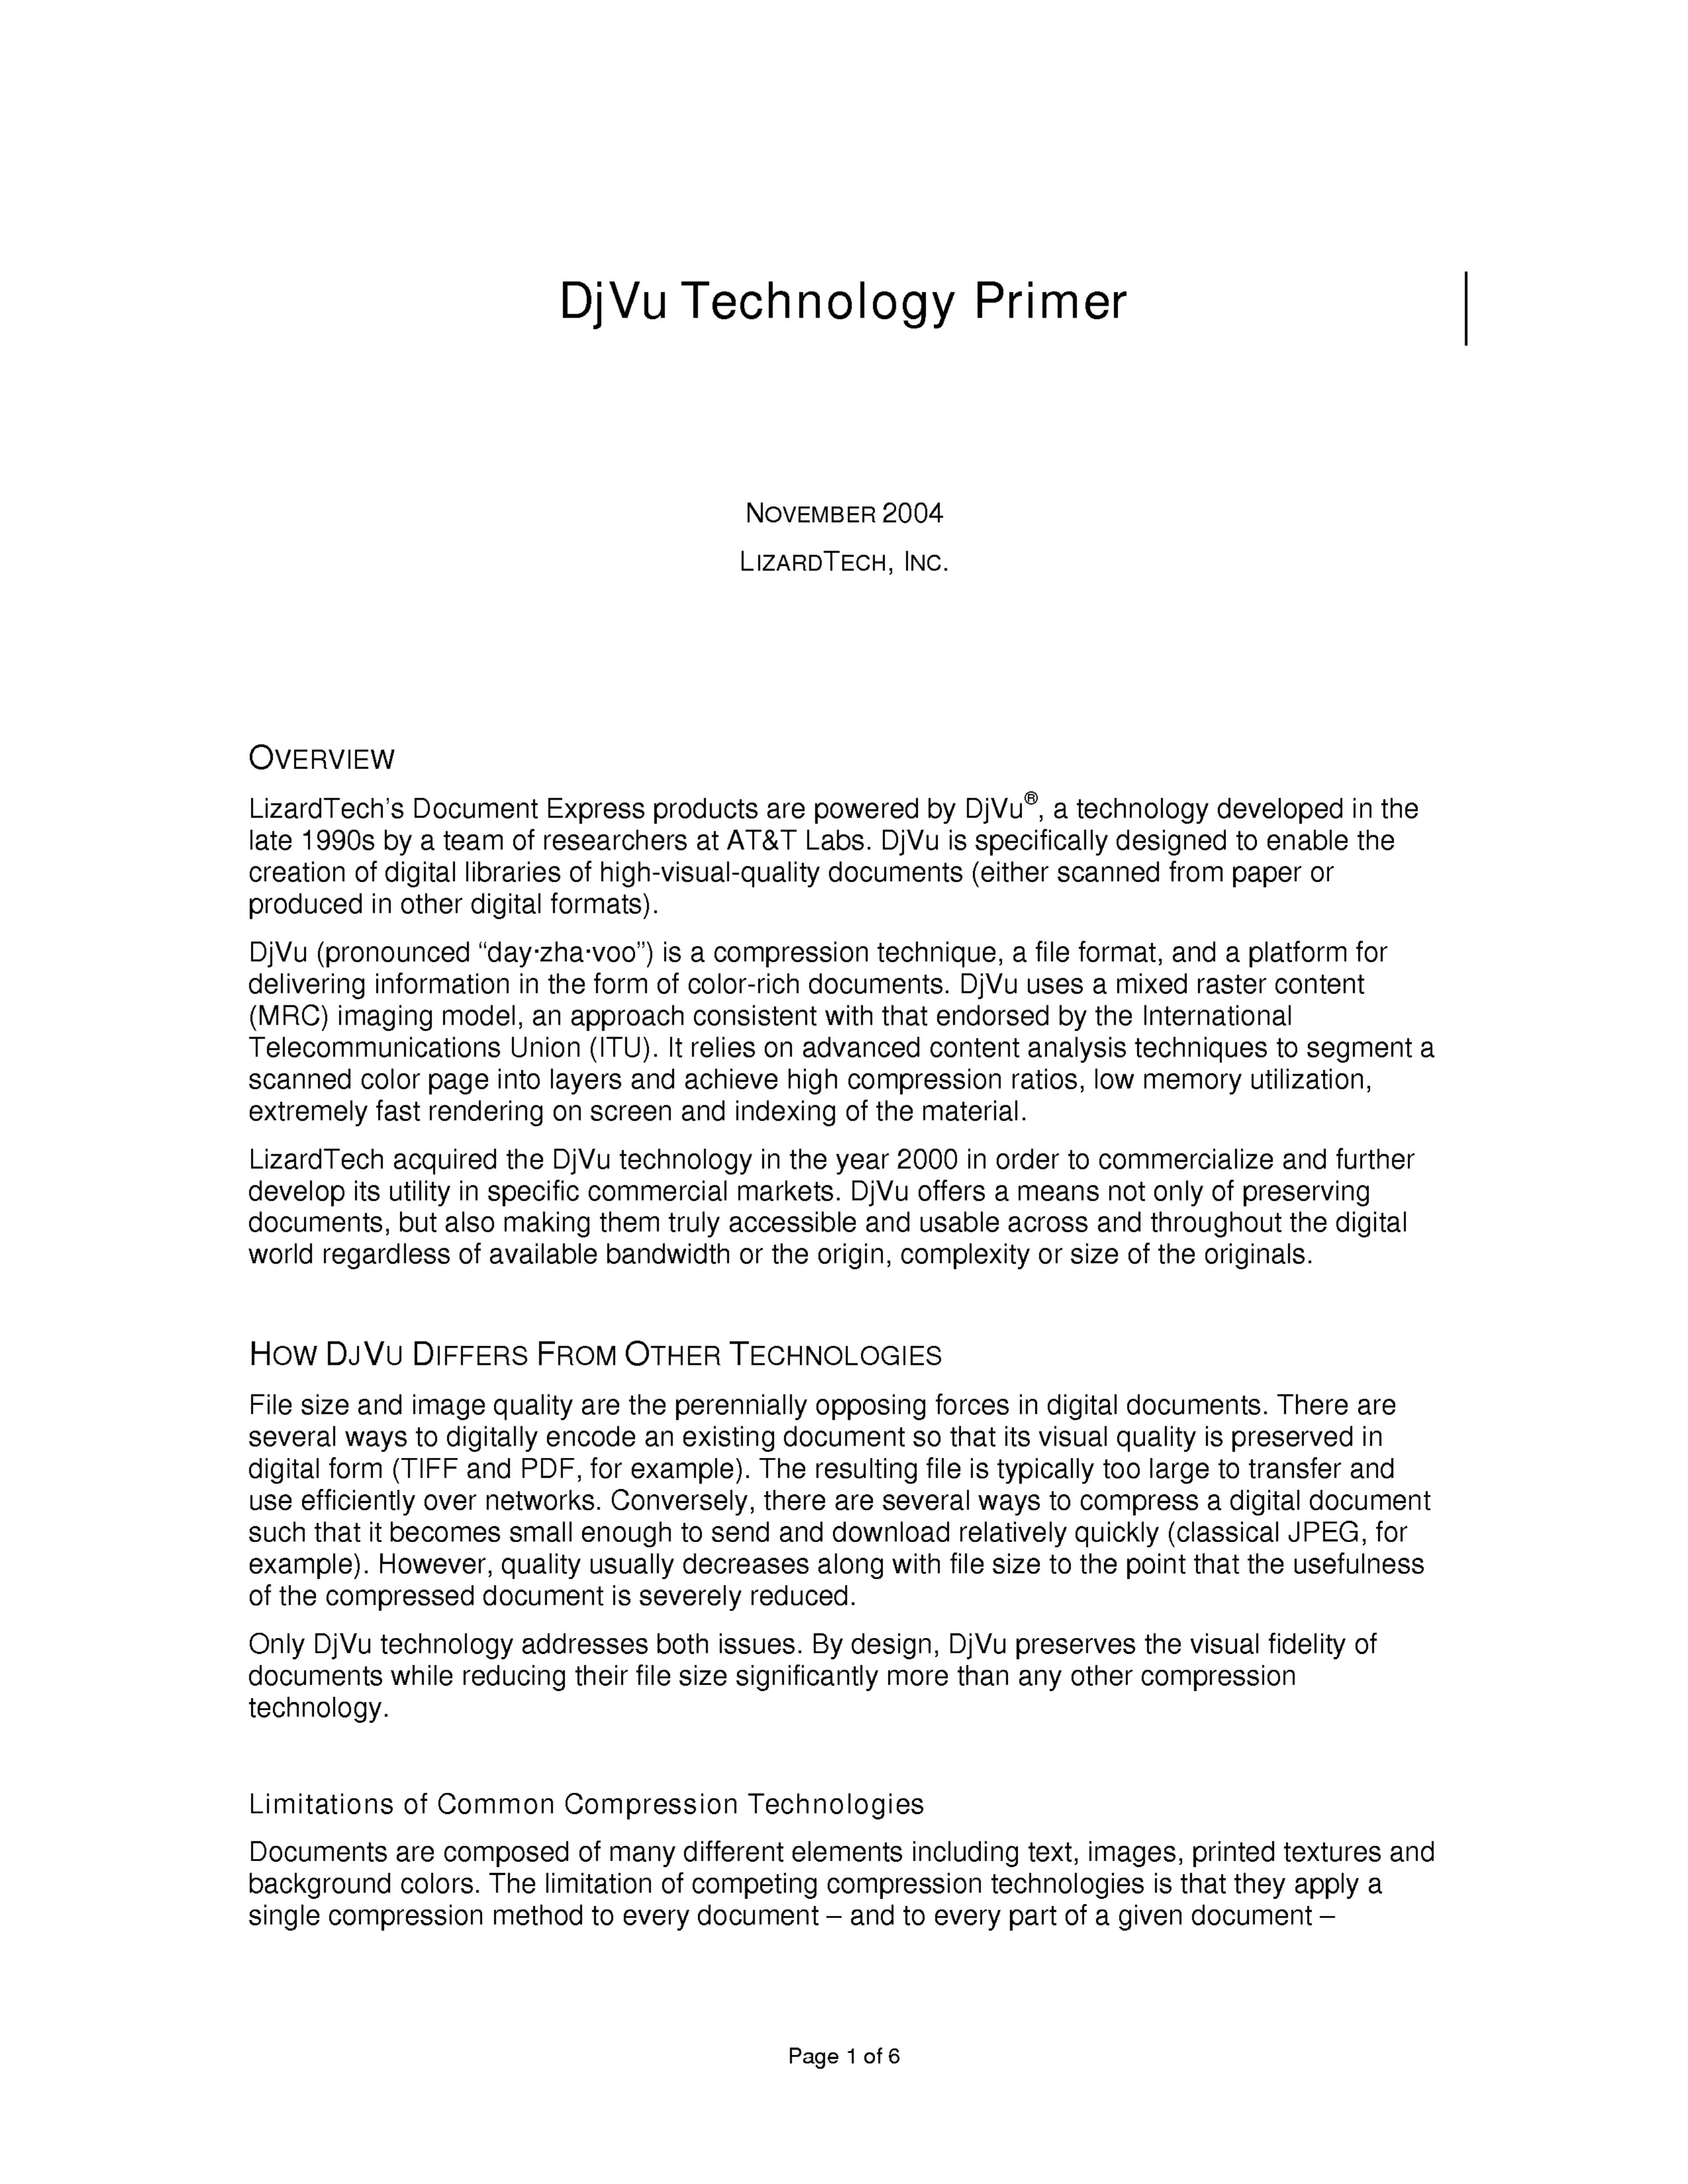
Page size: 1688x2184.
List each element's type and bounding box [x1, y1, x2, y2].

text_box [0, 0, 1688, 2184]
